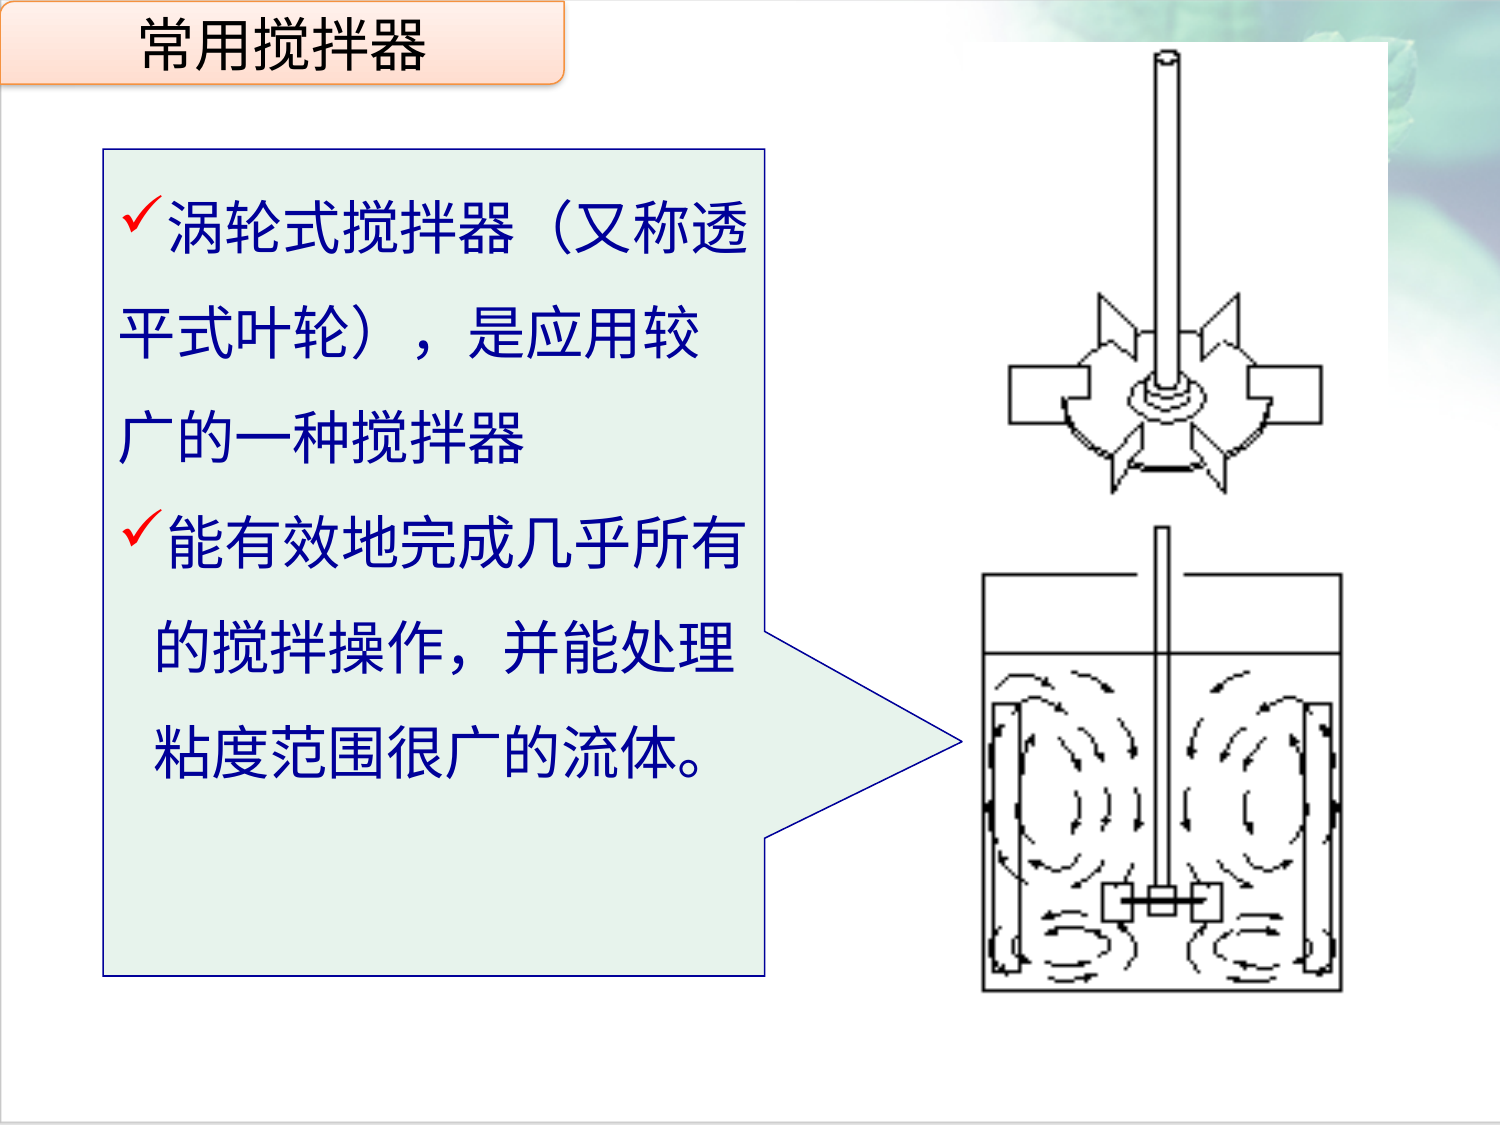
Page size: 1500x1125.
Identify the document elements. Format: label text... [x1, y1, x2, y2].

text_box 涡轮式搅拌器（又称透 平式叶轮），是应用较 广的一种搅拌器 能有效地完成几乎所有的搅拌操作，并能处理粘度范围很广的流体。 [103, 149, 957, 977]
text_box 常用搅拌器 [0, 0, 565, 85]
picture [0, 0, 10, 8]
picture [0, 0, 1500, 1125]
